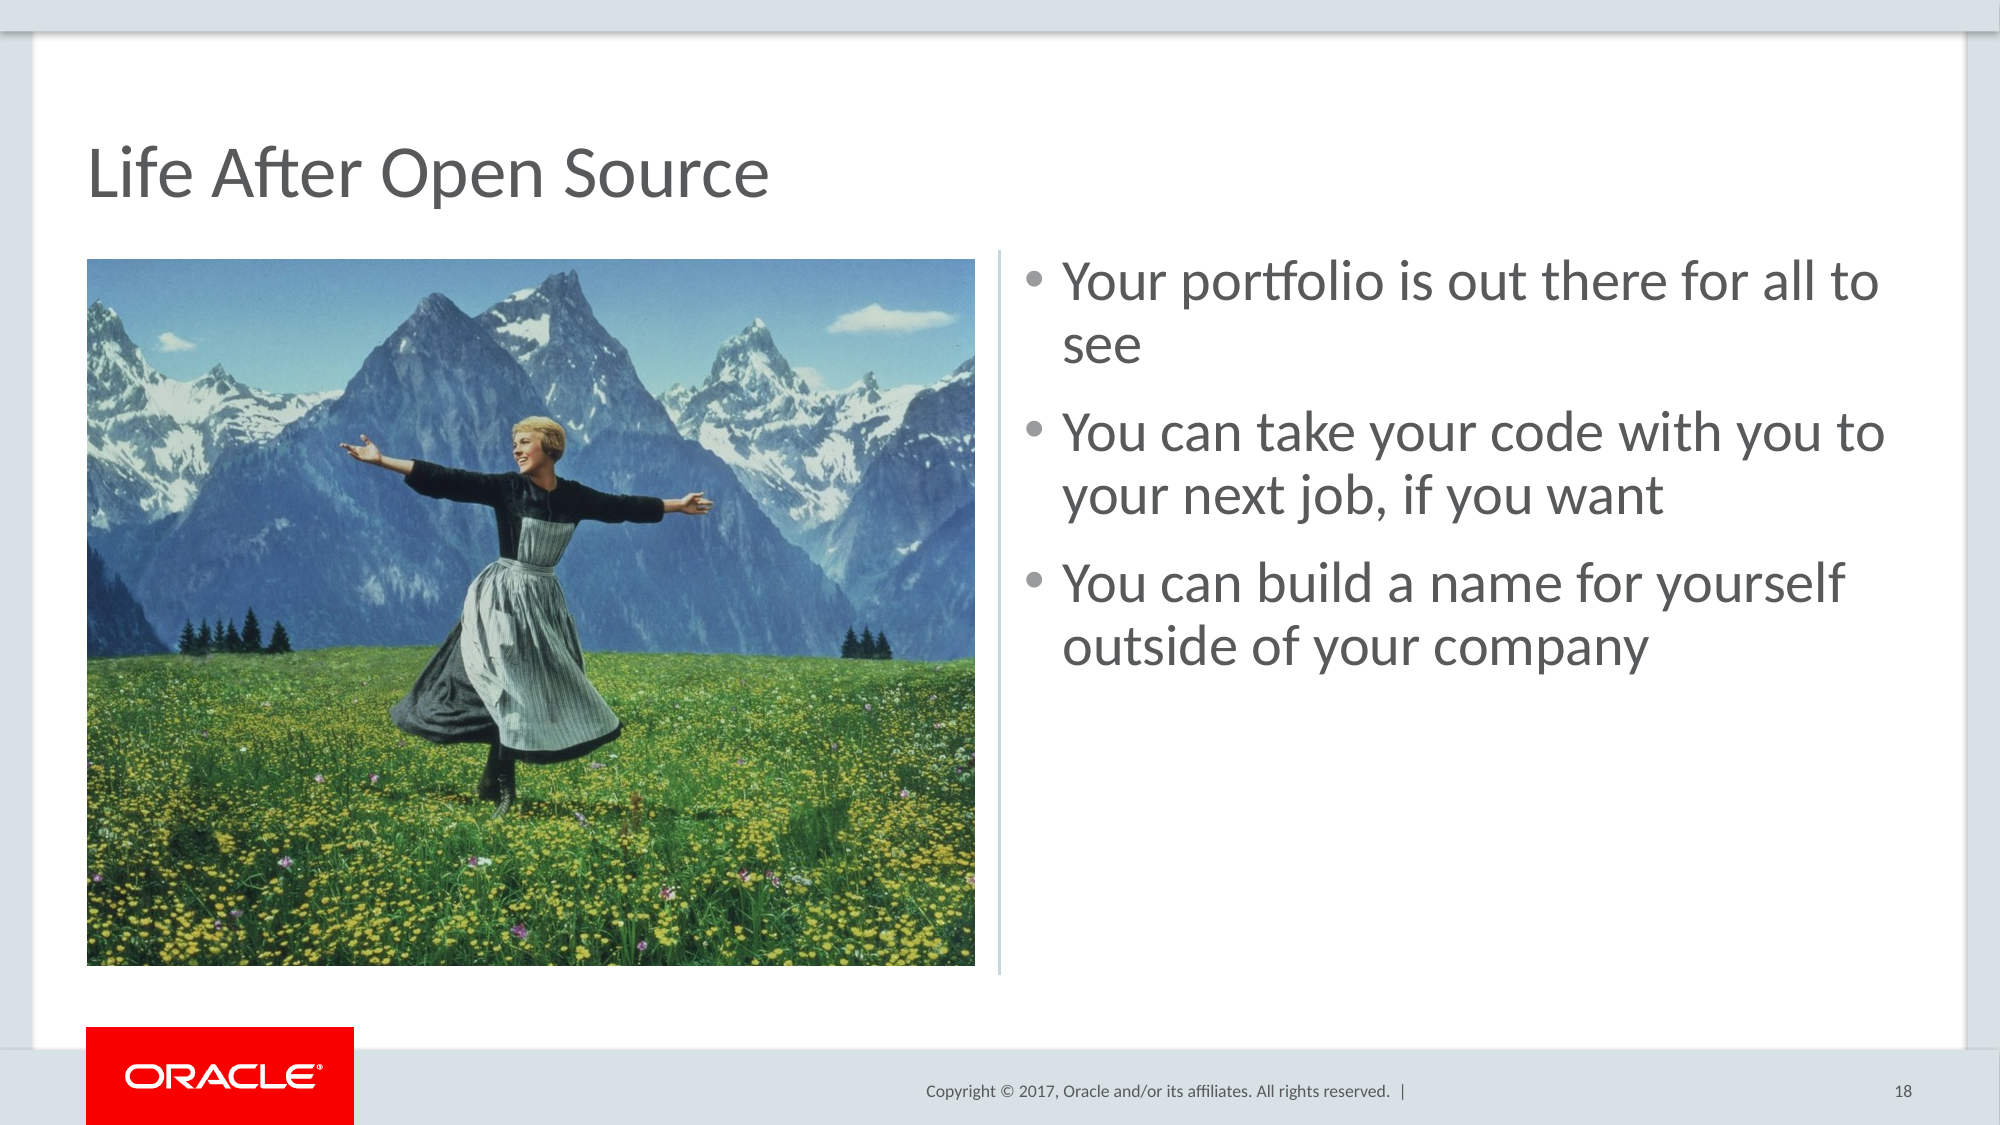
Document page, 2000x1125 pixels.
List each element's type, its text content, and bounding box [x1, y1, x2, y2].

slide_number 18 [1857, 1075, 1913, 1106]
list Your portfolio is out there for all to see You can take your code with you to your next job, if you want You can build a name for yourself outside of your company [1024, 249, 1913, 975]
picture [86, 1027, 354, 1125]
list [86, 258, 975, 966]
title Life After Open Source [87, 66, 1913, 213]
